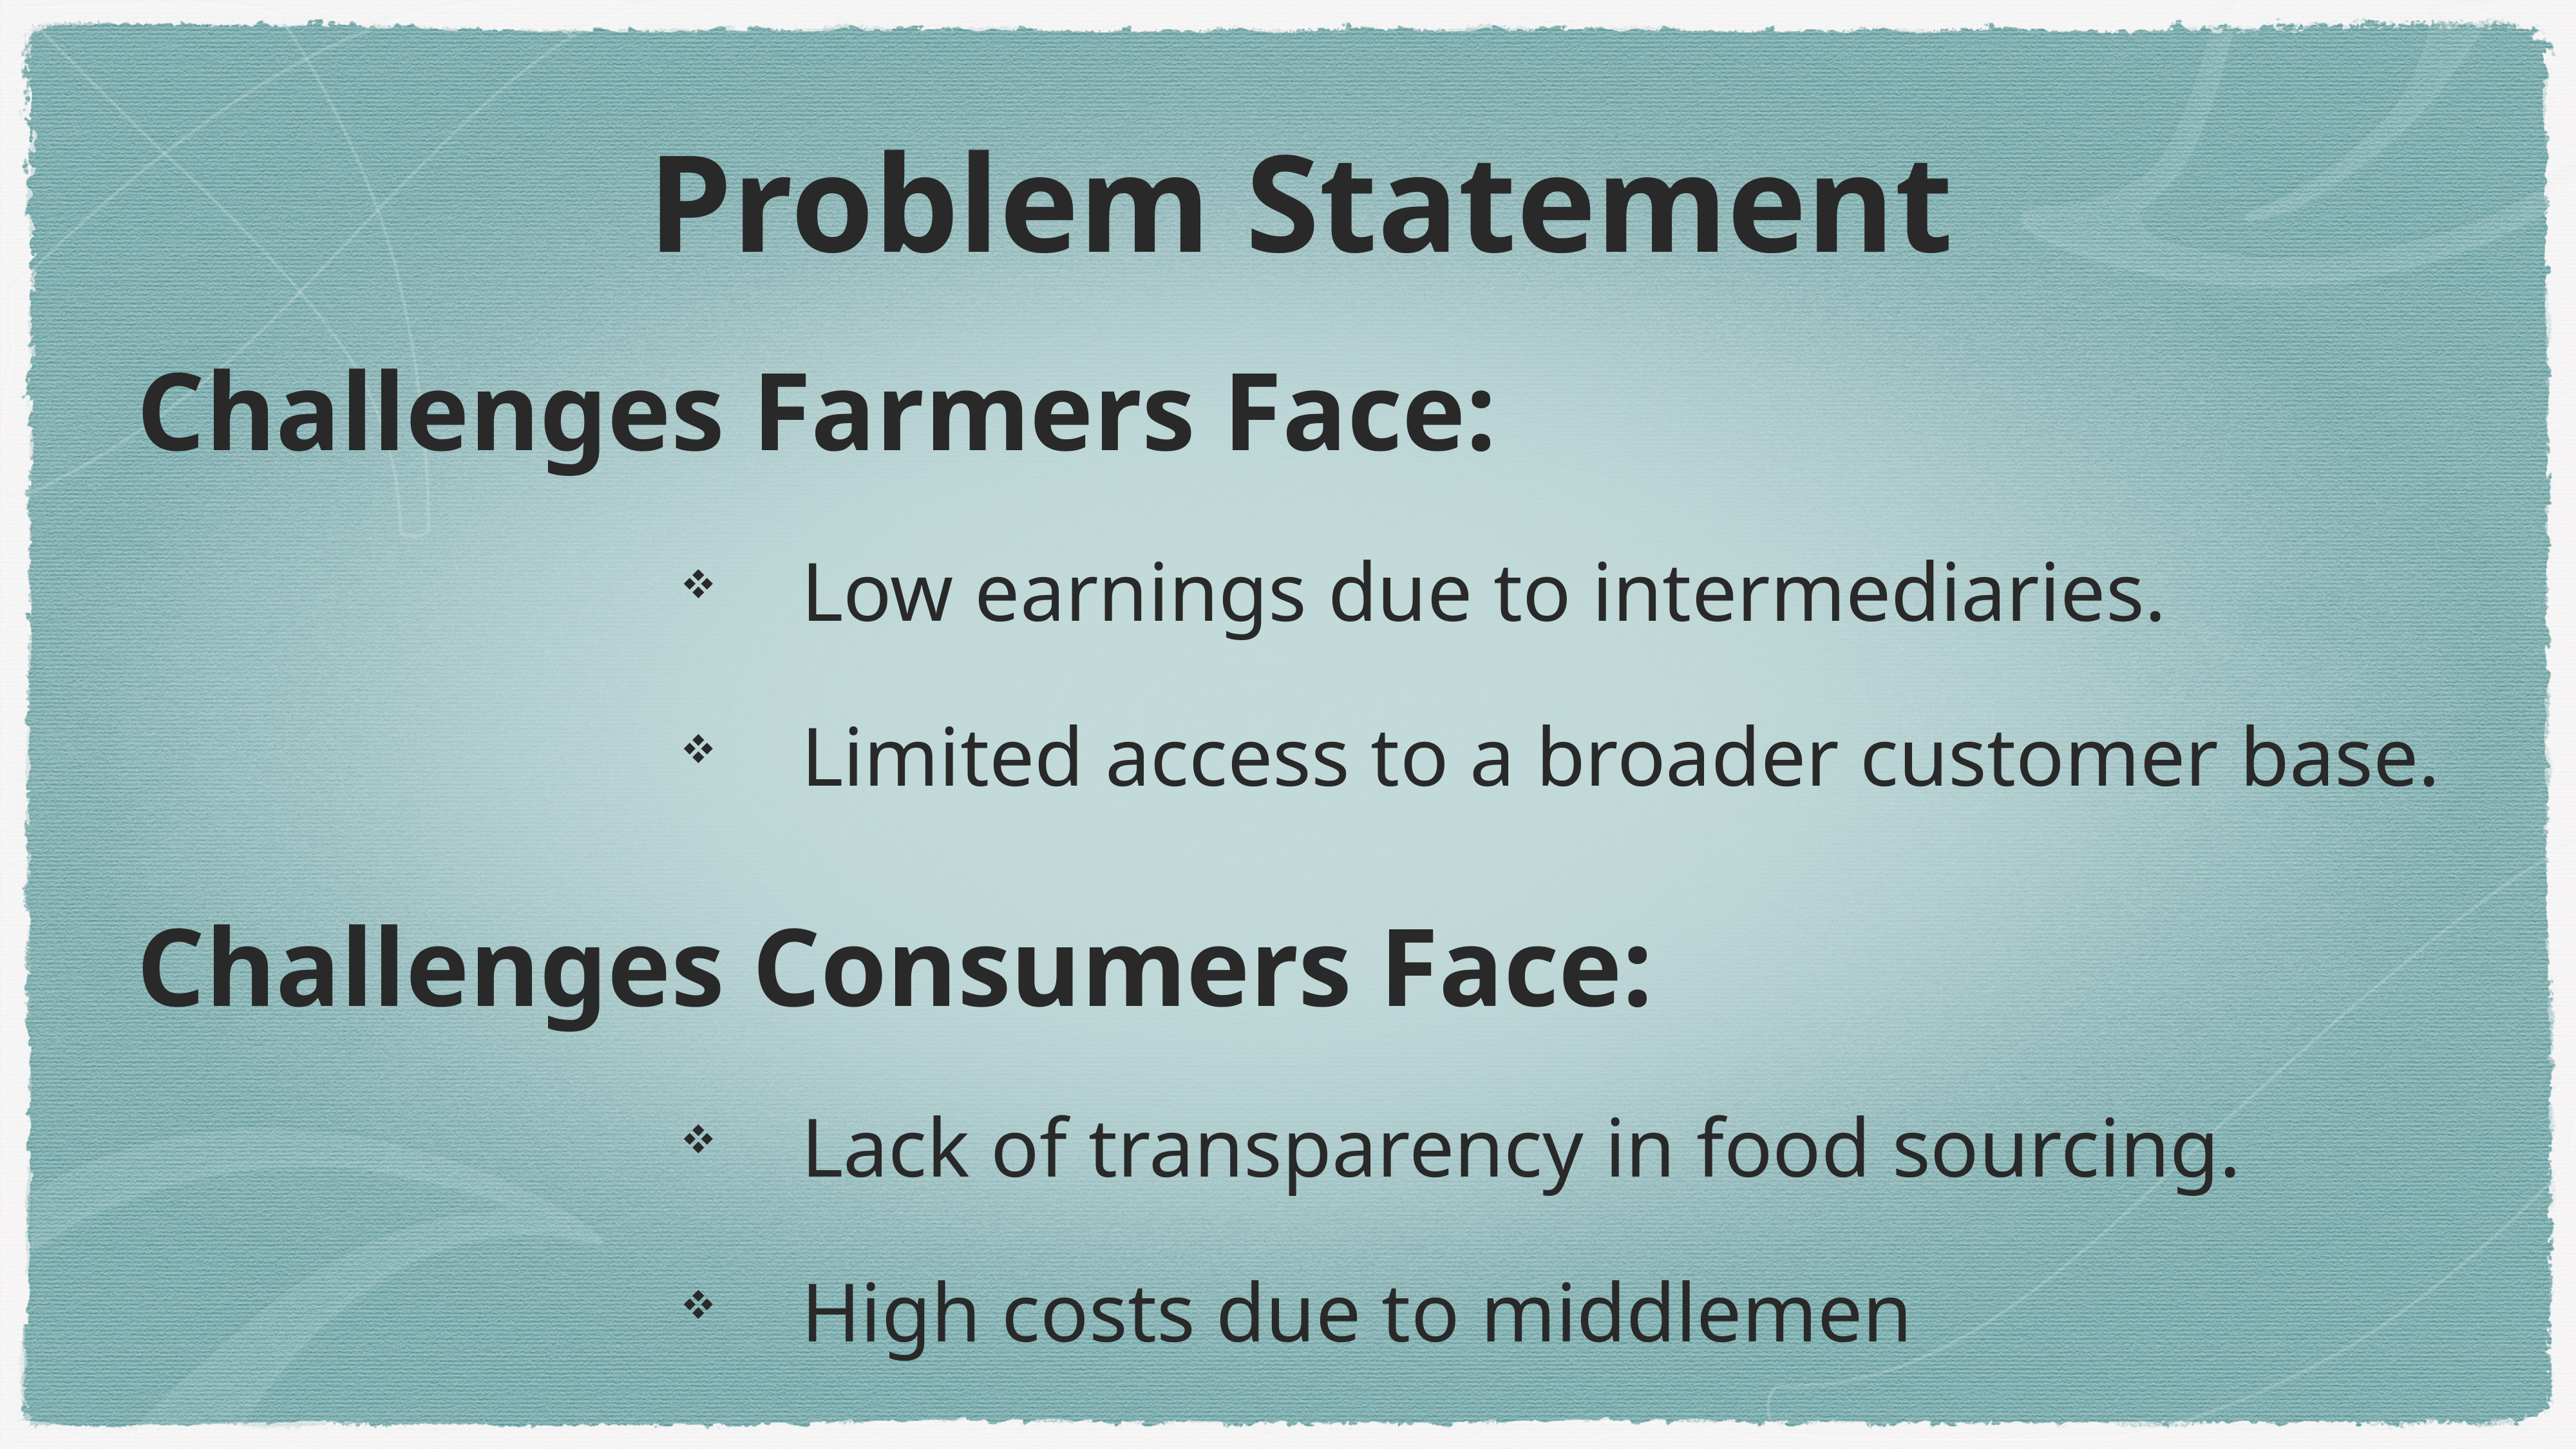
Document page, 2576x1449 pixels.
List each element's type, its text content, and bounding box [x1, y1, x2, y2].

list Problem Statement Challenges Farmers Face: Low earnings due to intermediaries. Limited access to a broader customer base. Challenges Consumers Face: Lack of transparency in food sourcing. High costs due to middlemen [131, 32, 2506, 1242]
picture [0, 0, 2576, 1449]
